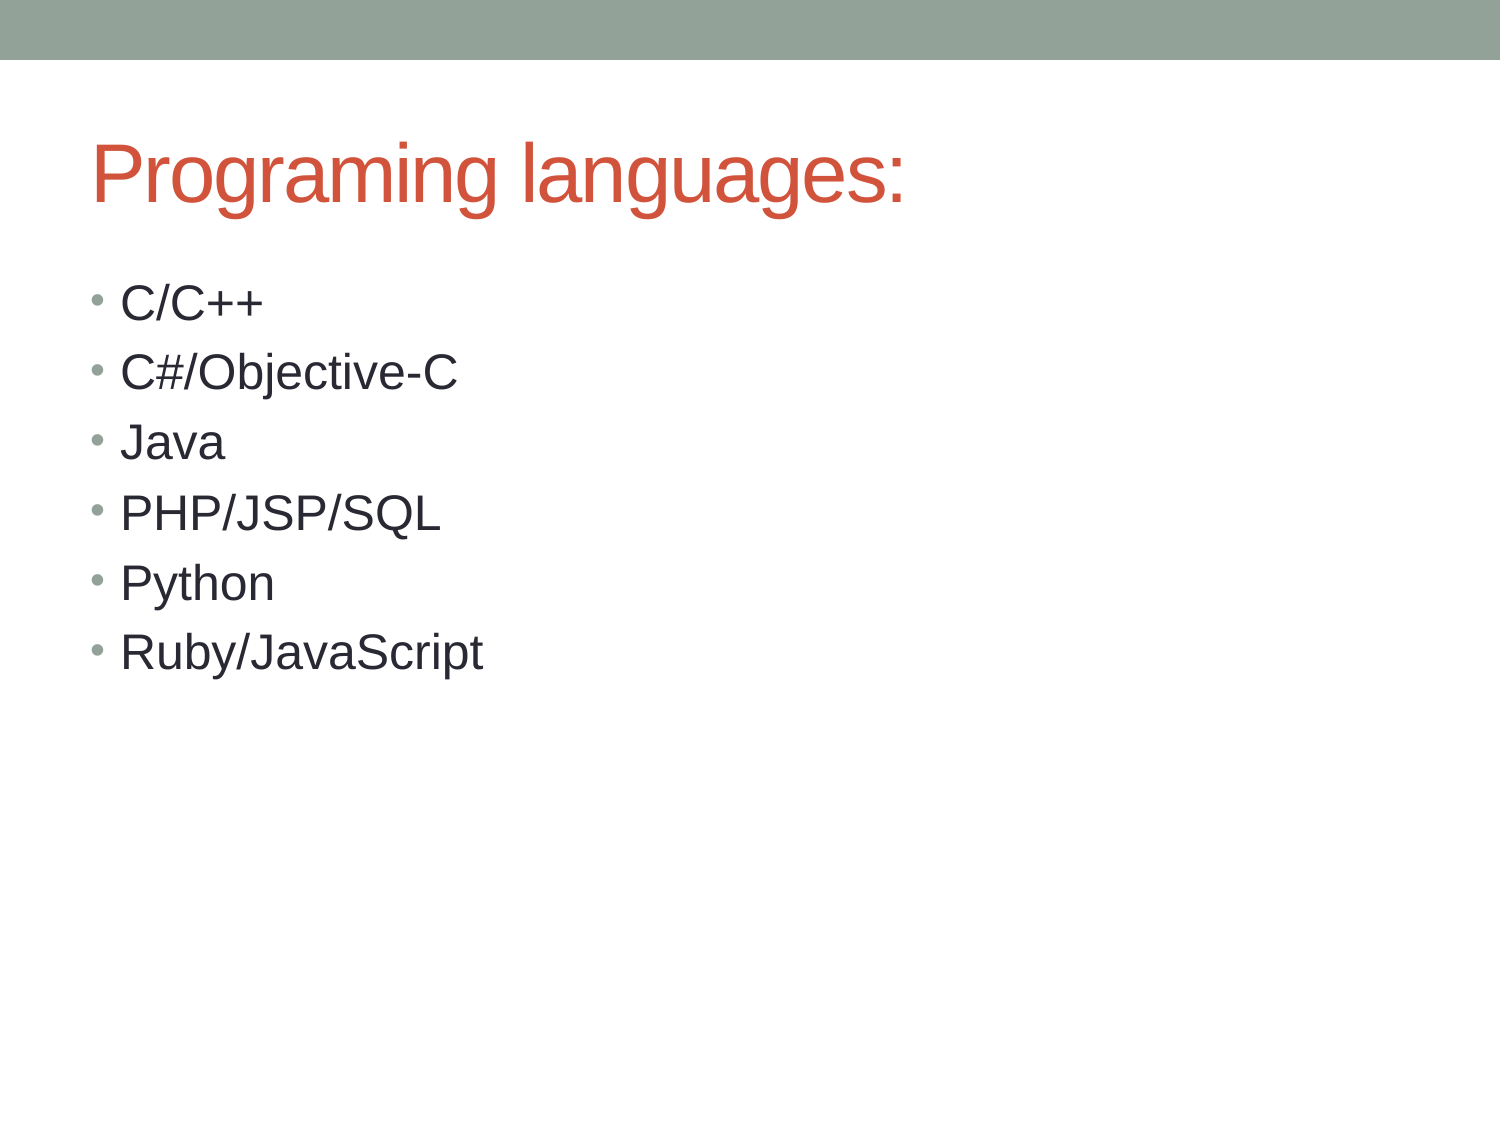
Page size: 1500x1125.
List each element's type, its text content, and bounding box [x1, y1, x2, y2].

list C/C++ C#/Objective-C Java PHP/JSP/SQL Python Ruby/JavaScript [75, 262, 1425, 1063]
title Programing languages: [75, 87, 1425, 250]
